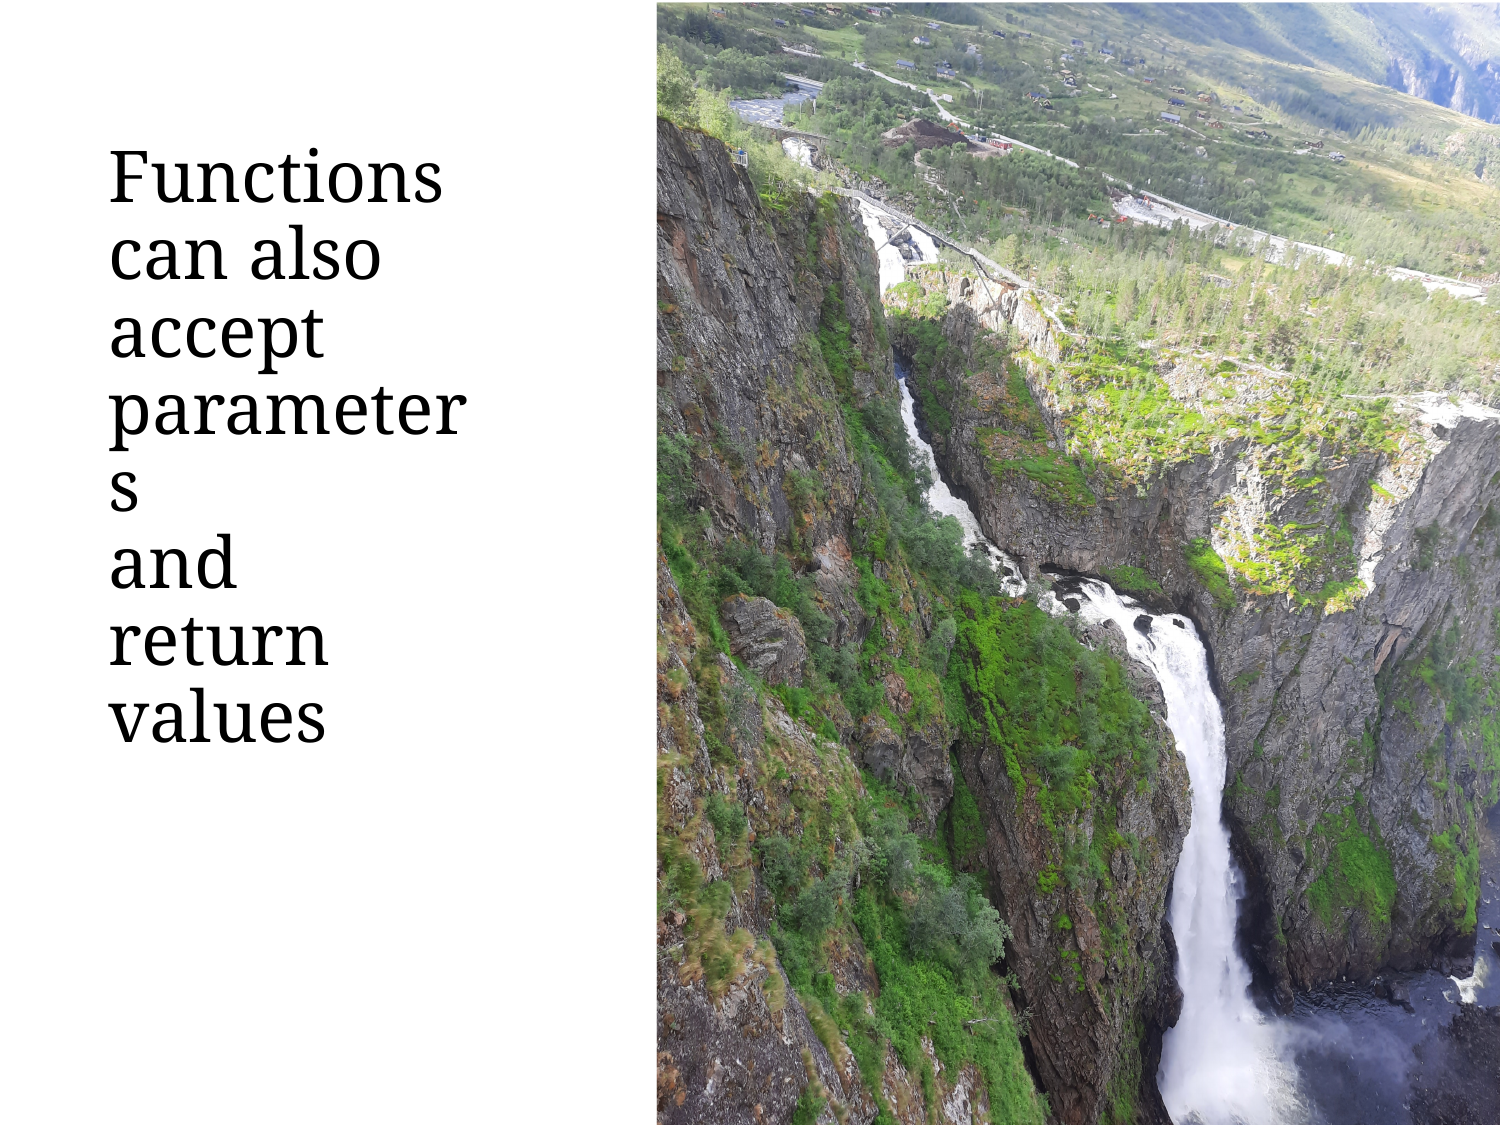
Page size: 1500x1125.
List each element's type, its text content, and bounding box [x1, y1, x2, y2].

title Functions can also accept parameters and return values [93, 133, 490, 767]
picture [515, 4, 1500, 1125]
